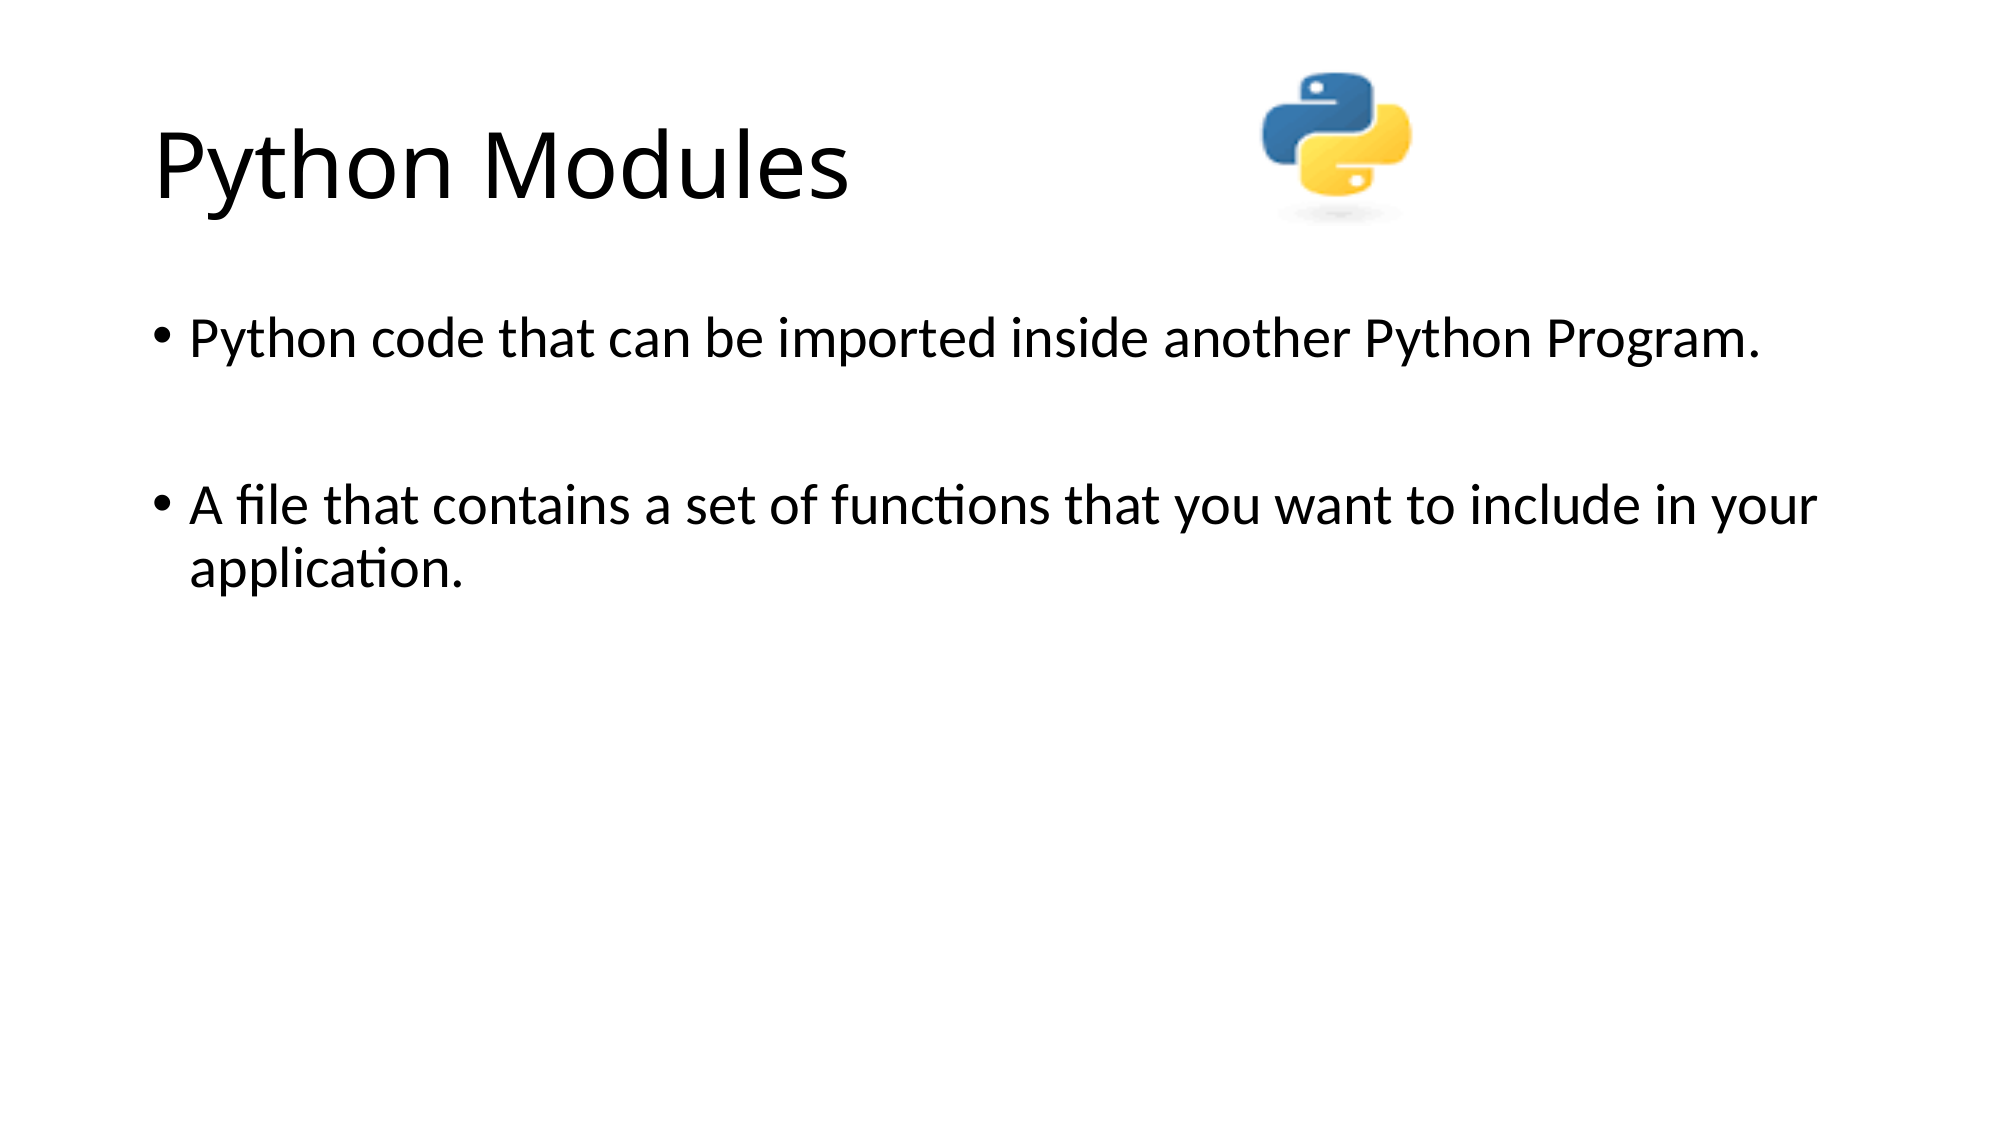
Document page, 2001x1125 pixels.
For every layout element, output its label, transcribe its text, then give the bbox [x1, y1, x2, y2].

picture [1242, 37, 1448, 226]
list Python code that can be imported inside another Python Program. A file that contains a set of functions that you want to include in your application. [137, 299, 1863, 1014]
title Python Modules [137, 59, 1863, 278]
